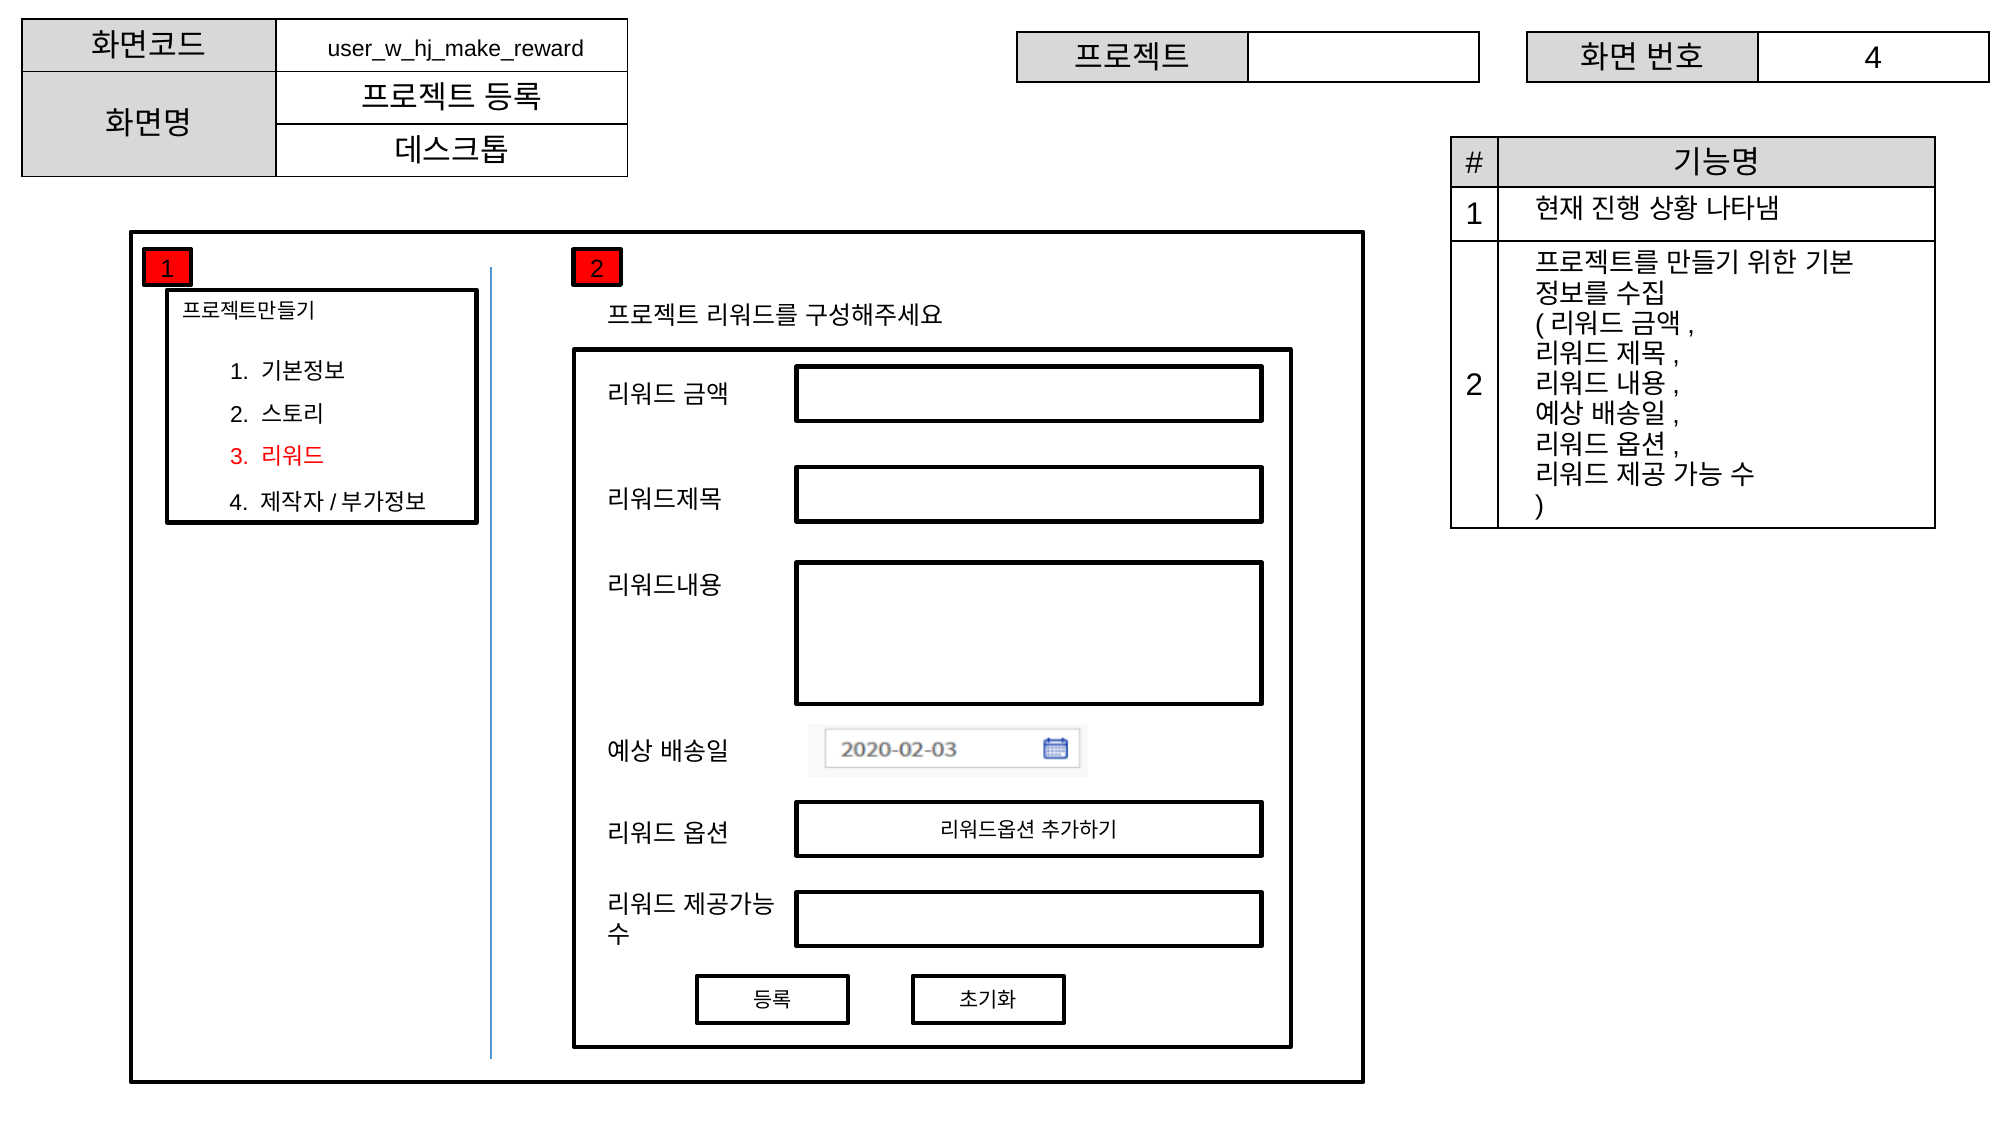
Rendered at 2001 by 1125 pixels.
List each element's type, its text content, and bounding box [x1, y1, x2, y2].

table_cell 현재 진행 상황 나타냄 [1499, 188, 1934, 240]
table_header 화면 번호 [1528, 33, 1757, 81]
table_header user_w_hj_make_reward [277, 20, 627, 71]
table_header [1249, 33, 1478, 81]
table_header 4 [1759, 33, 1988, 81]
text_box [130, 231, 1364, 1083]
table_cell 프로젝트 등록 [277, 72, 627, 123]
table_header 프로젝트 [1018, 33, 1247, 81]
table_header 기능명 [1499, 138, 1934, 186]
table_cell 1 [1452, 188, 1497, 240]
table_cell 2 [1452, 242, 1497, 527]
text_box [573, 249, 1291, 1047]
table_cell 프로젝트를 만들기 위한 기본 정보를 수집 (리워드 금액, 리워드 제목, 리워드 내용, 예상 배송일, 리워드 옵션, 리워드 제공 가능 수 ) [1499, 242, 1934, 527]
table_cell 화면명 [23, 72, 275, 176]
table_header # [1452, 138, 1497, 186]
table_header 화면코드 [23, 20, 275, 71]
table_cell 데스크톱 [277, 125, 627, 176]
